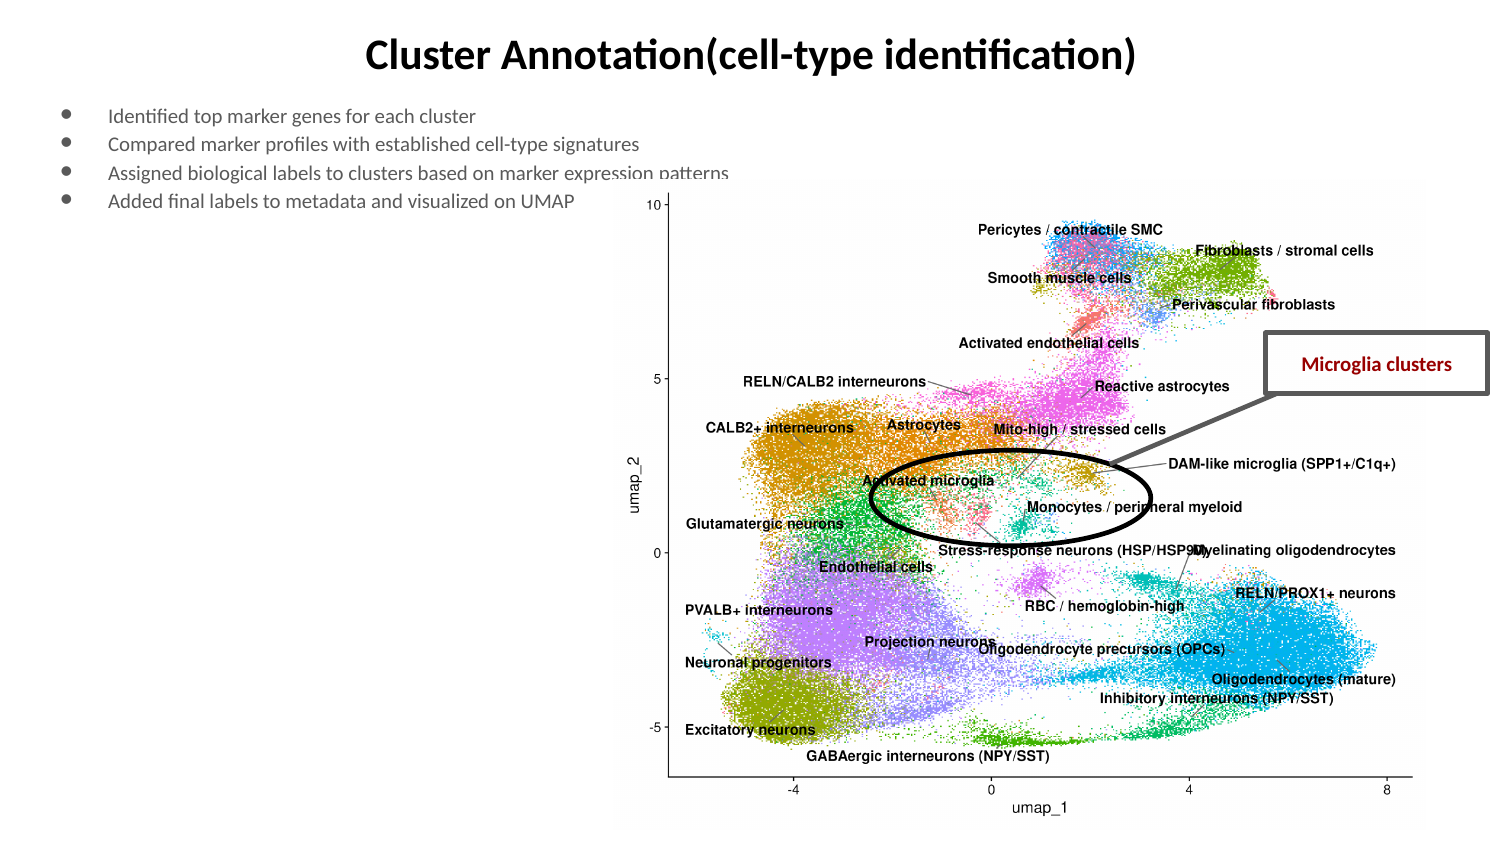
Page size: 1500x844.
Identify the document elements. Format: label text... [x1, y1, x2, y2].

picture [613, 179, 1426, 830]
title Cluster Annotation(cell-type identification) [35, 0, 1434, 83]
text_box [1109, 393, 1278, 465]
text_box Microglia clusters [1430, 332, 1488, 394]
list Identified top marker genes for each cluster Compared marker profiles with established cell-type signatures Assigned biological labels to clusters based on marker expression patterns Added final labels to metadata and visualized on UMAP [18, 83, 1481, 830]
